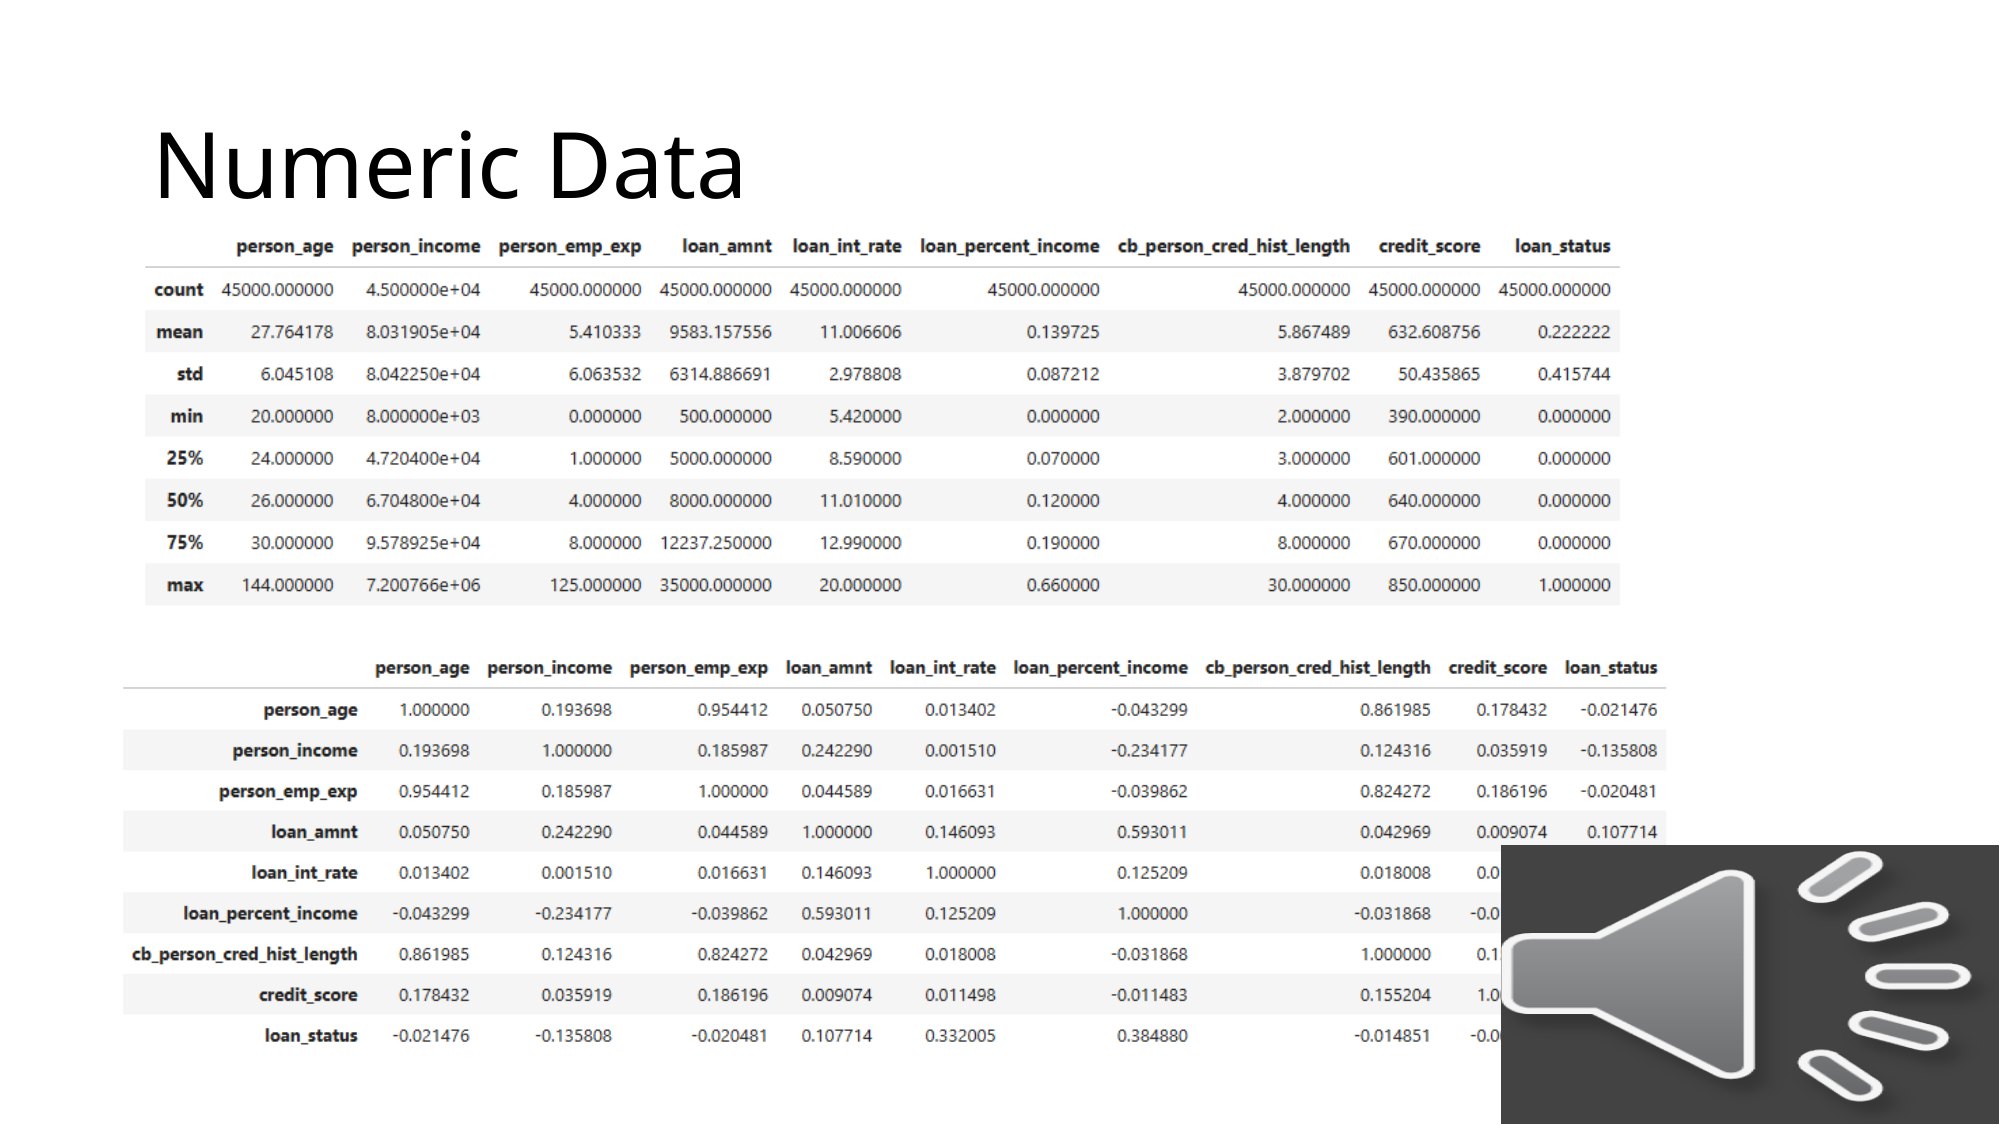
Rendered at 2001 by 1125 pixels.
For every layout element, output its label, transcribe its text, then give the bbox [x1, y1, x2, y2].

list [137, 223, 1637, 628]
title Numeric Data [137, 59, 1863, 278]
picture [122, 644, 2000, 1125]
